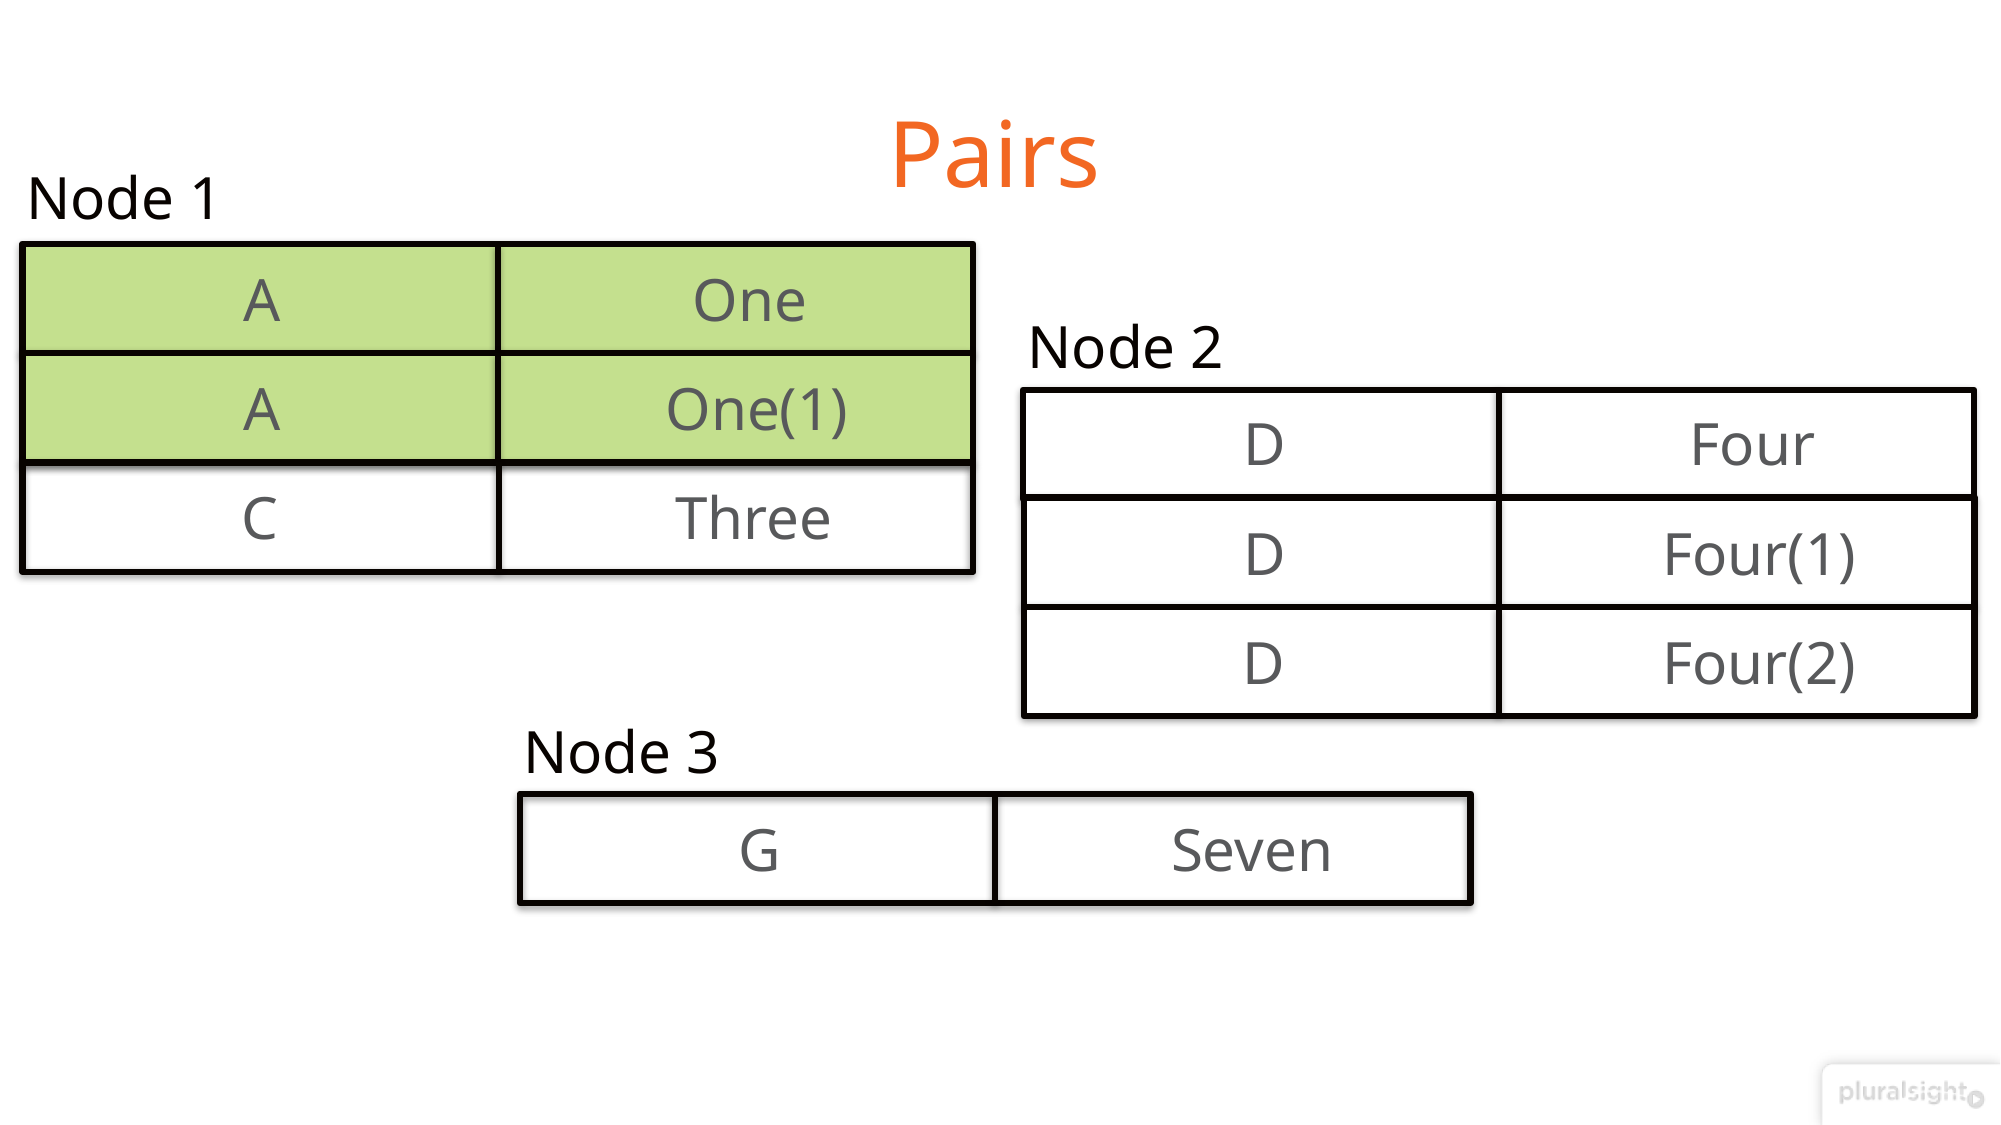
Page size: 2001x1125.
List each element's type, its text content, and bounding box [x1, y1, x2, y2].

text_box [519, 793, 1471, 904]
text_box Node 3 [508, 707, 735, 793]
title Pairs [101, 30, 1903, 289]
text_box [22, 243, 974, 573]
text_box Node 1 [11, 154, 238, 239]
text_box Node 2 [1013, 302, 1239, 388]
picture [2, 1, 2001, 1125]
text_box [1022, 387, 1975, 717]
